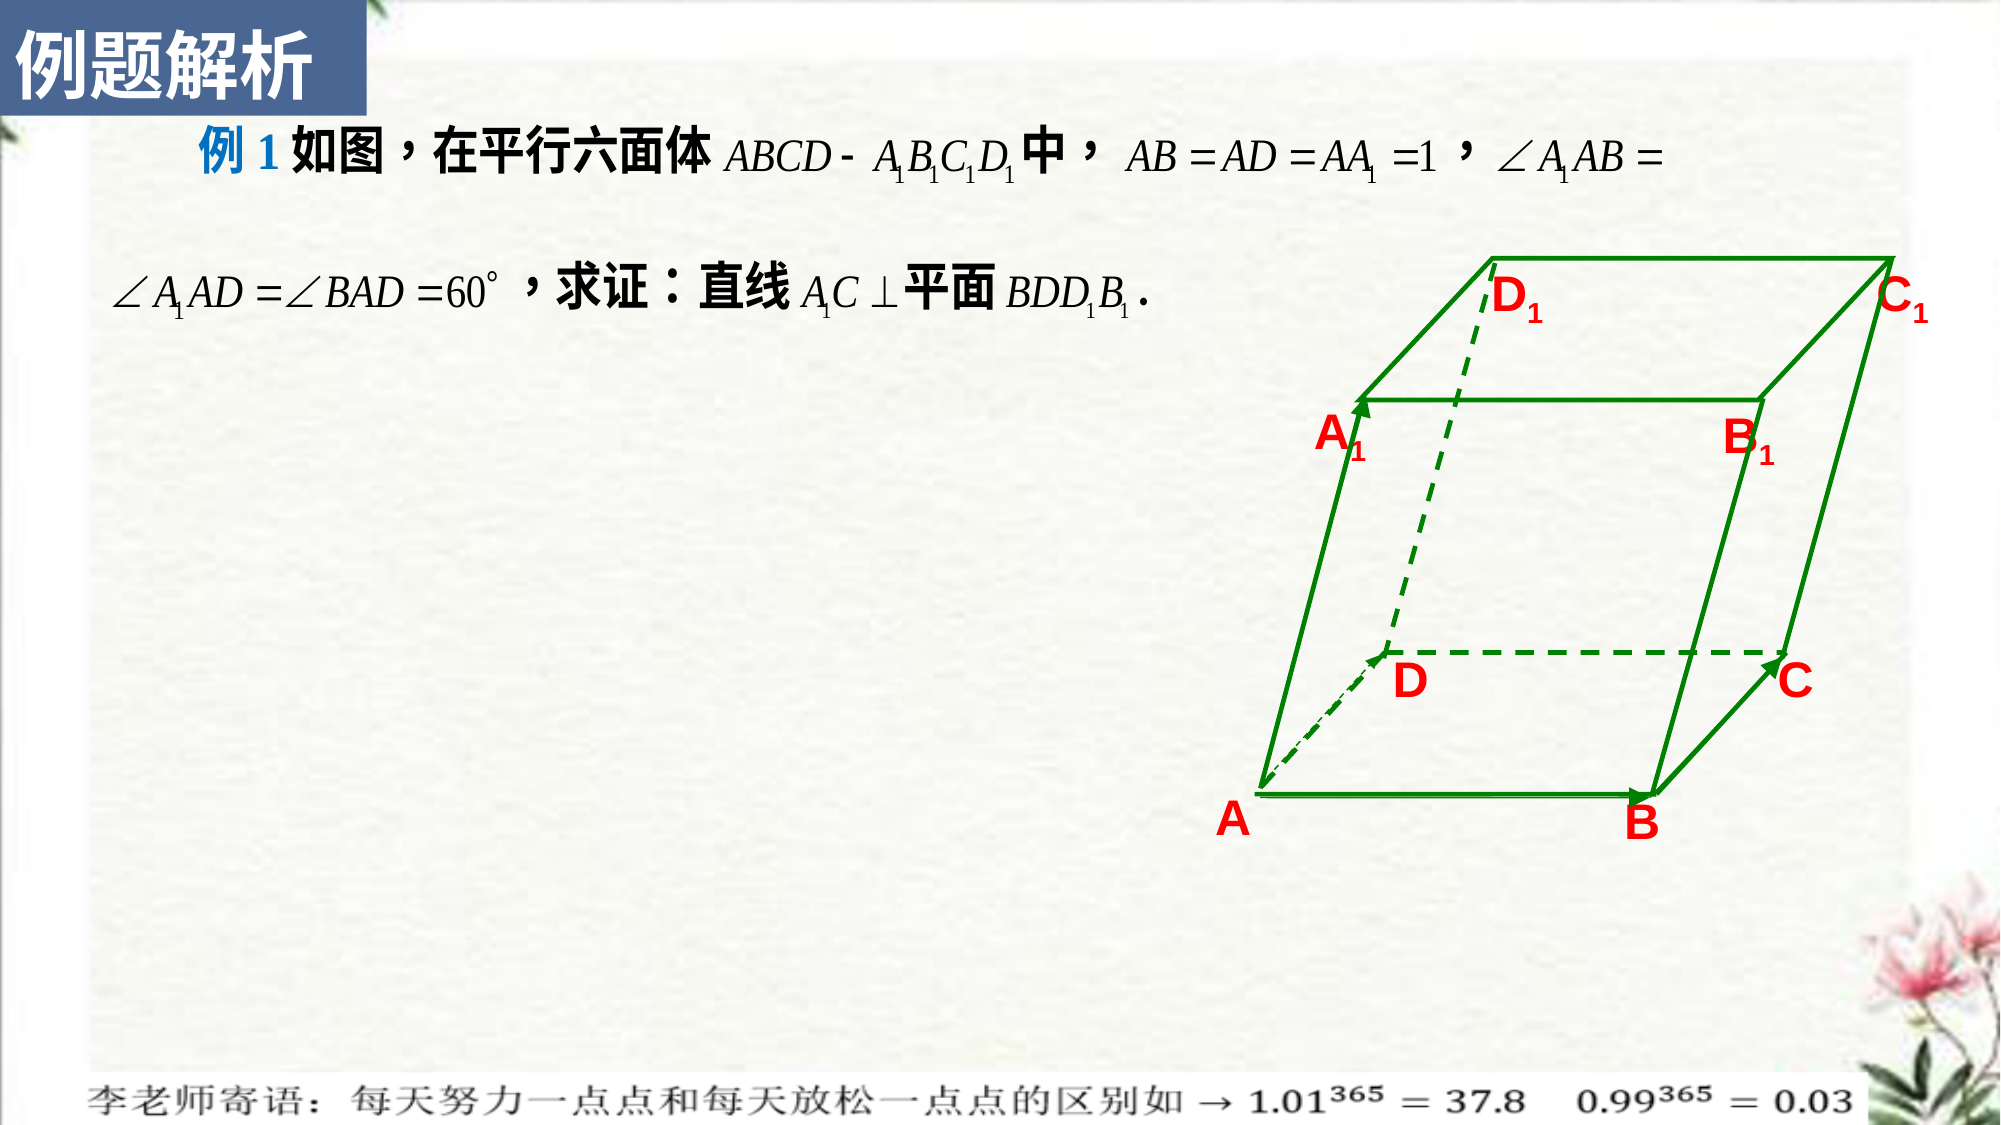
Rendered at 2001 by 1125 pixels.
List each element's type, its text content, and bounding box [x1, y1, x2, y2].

text_box 例题解析 [0, 0, 367, 116]
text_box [1200, 254, 1945, 858]
picture [0, 0, 2001, 1125]
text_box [105, 86, 1976, 462]
